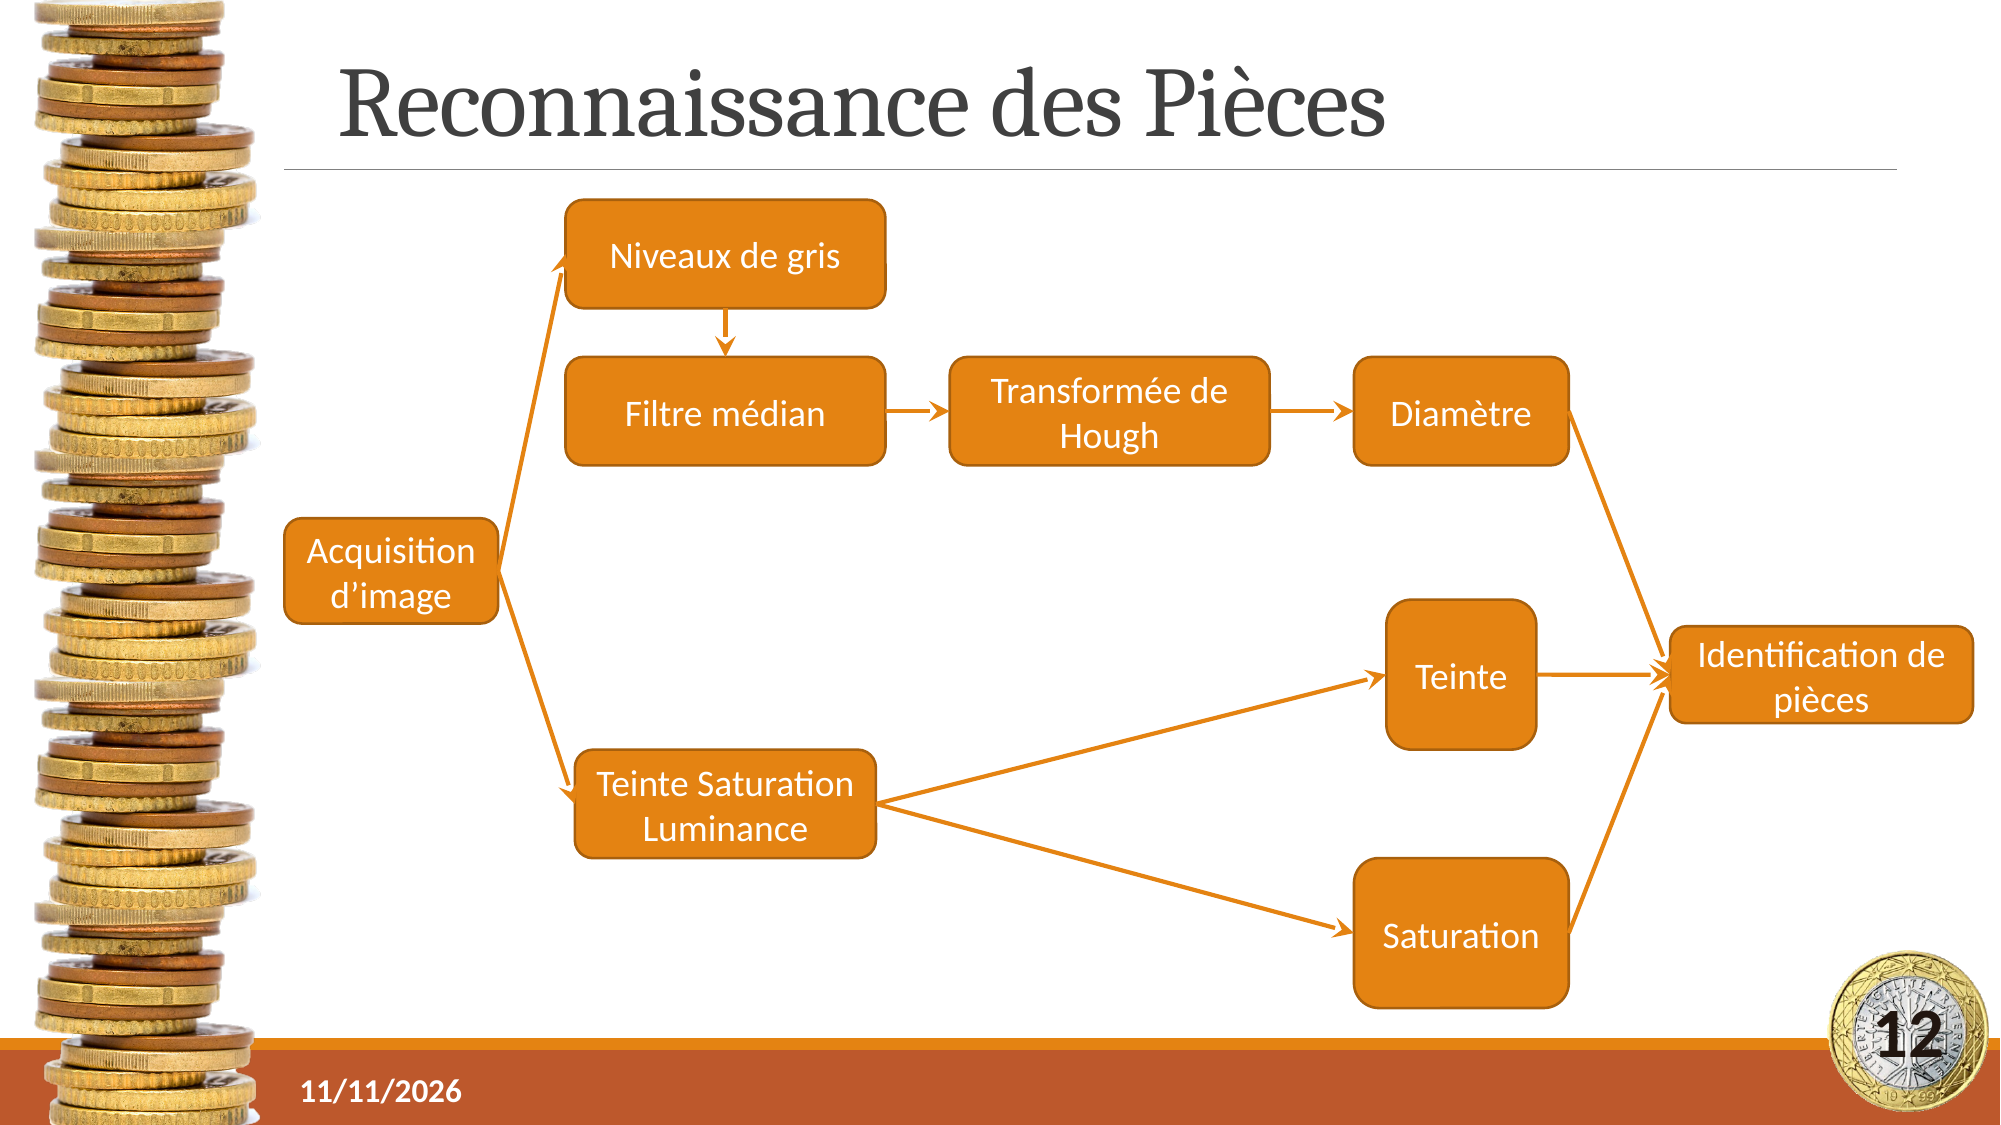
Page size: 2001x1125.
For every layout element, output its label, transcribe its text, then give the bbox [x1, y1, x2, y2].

picture [29, 0, 262, 1125]
text_box Identification de pièces [1680, 624, 1975, 725]
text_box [875, 811, 1355, 934]
text_box Diamètre [1352, 355, 1571, 467]
text_box Filtre médian [575, 355, 887, 467]
text_box Transformée de Hough [948, 355, 1272, 467]
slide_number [284, 1059, 586, 1120]
text_box Niveaux de gris [564, 198, 887, 310]
slide_number 12 [1827, 950, 1989, 1109]
text_box Teinte [1385, 598, 1538, 751]
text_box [875, 674, 1387, 805]
text_box Saturation [1352, 856, 1571, 1010]
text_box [497, 570, 576, 805]
text_box Teinte Saturation Luminance [573, 748, 872, 860]
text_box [1568, 681, 1671, 934]
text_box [497, 253, 566, 569]
text_box Acquisition d’image [283, 516, 494, 625]
title Reconnaissance des Pièces [322, 16, 1897, 165]
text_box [1568, 410, 1671, 676]
